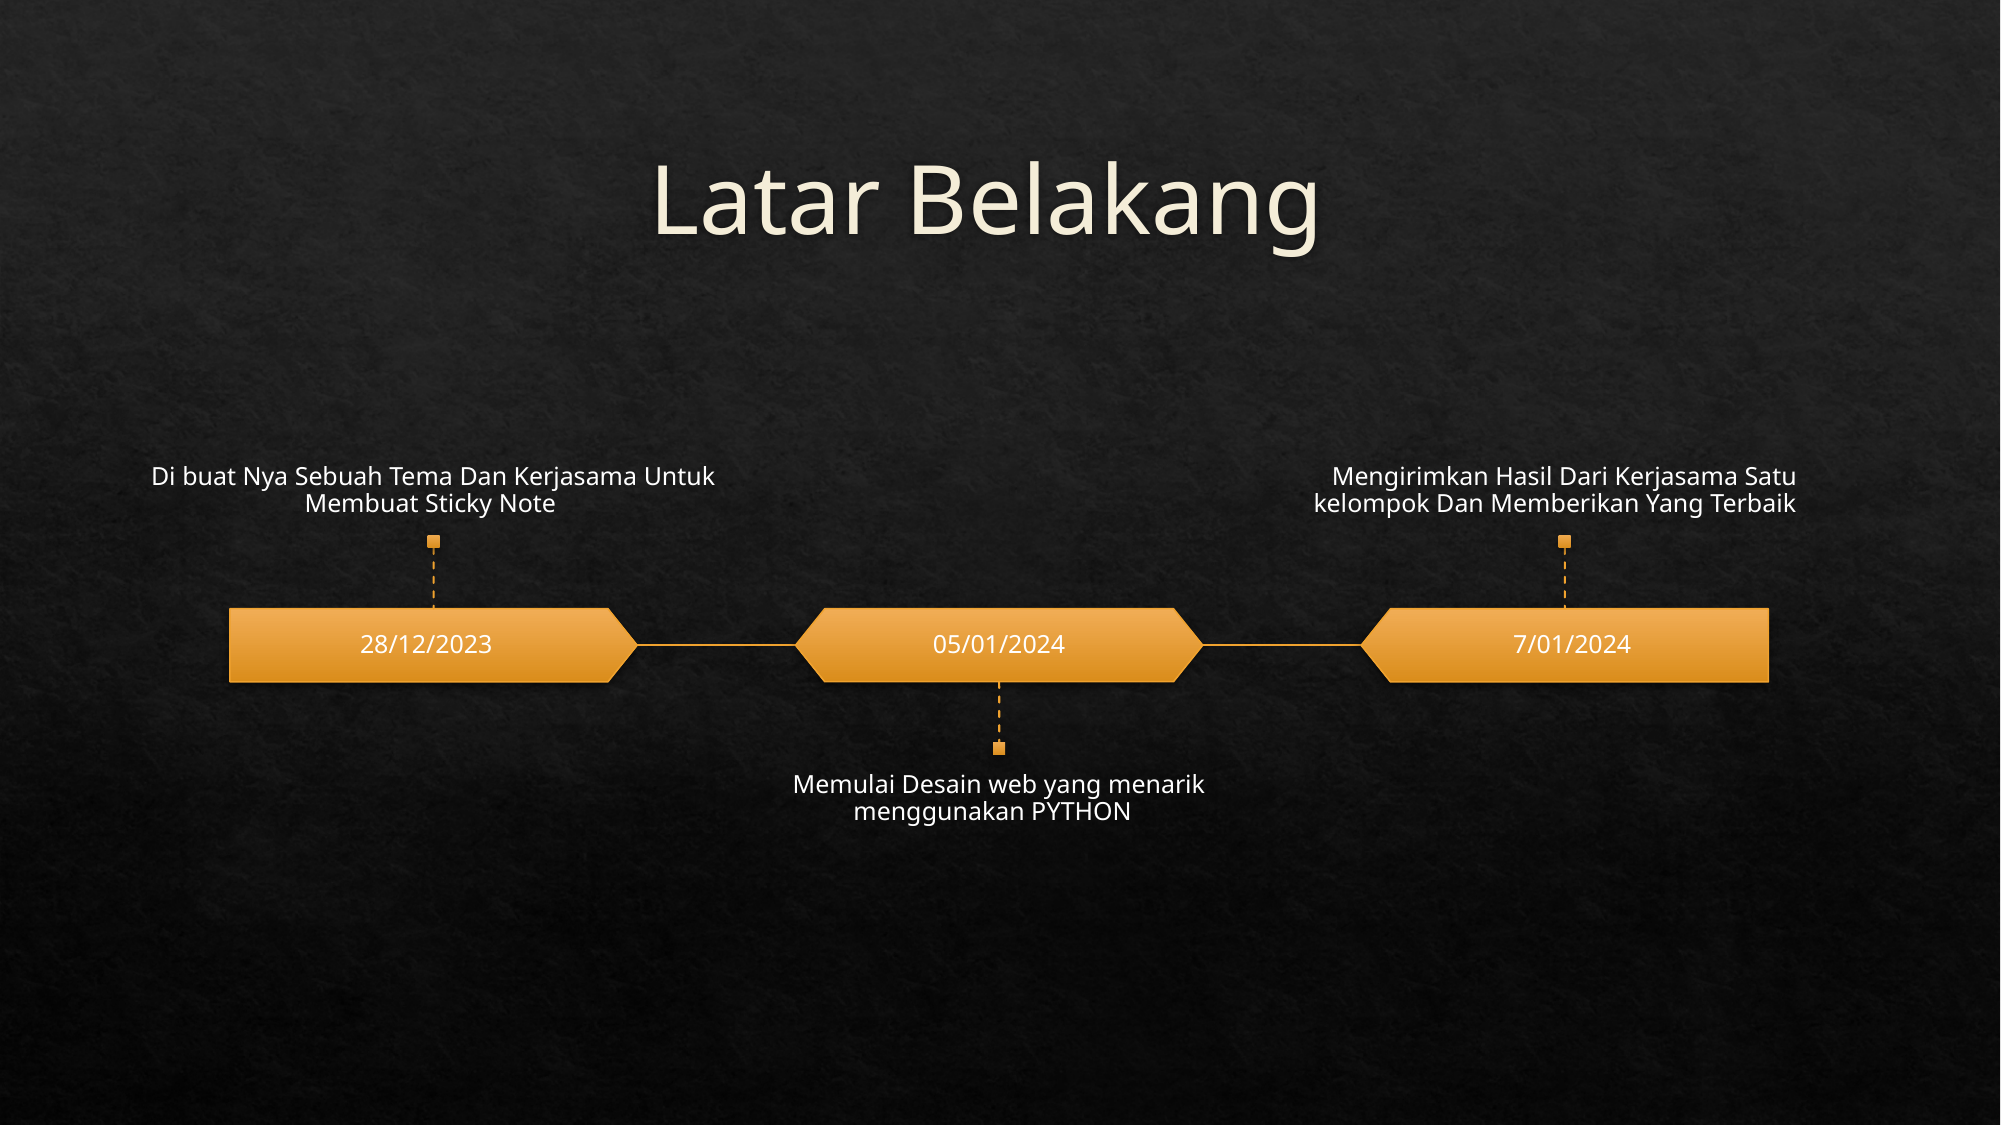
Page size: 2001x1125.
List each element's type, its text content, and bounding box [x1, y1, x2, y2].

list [149, 340, 1849, 951]
title Latar Belakang [149, 99, 1849, 307]
